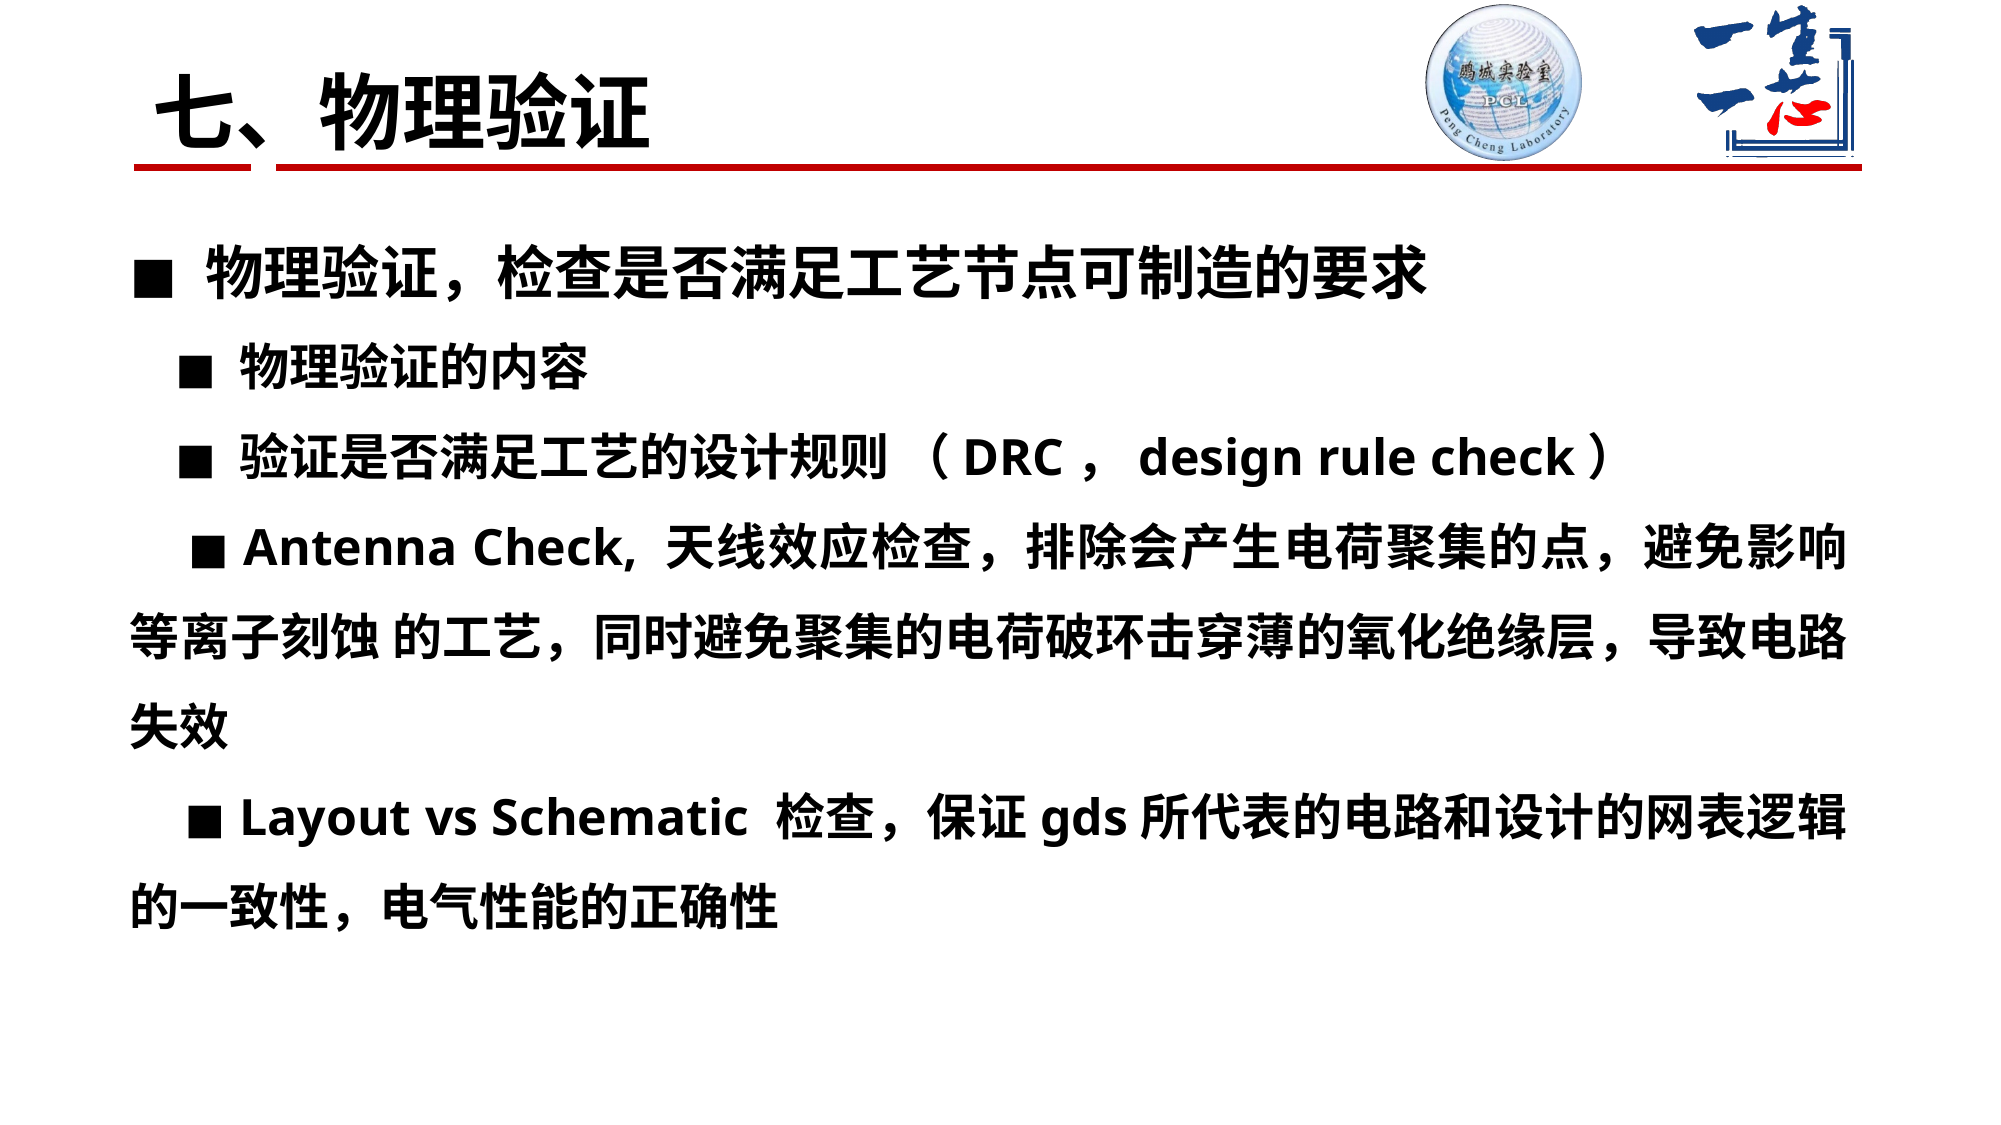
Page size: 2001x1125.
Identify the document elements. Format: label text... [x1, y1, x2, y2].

text_box ◼ 物理验证，检查是否满足工艺节点可制造的要求 ◼ 物理验证的内容 ◼ 验证是否满足工艺的设计规则 （DRC，design rule check） ◼ Antenna Check, 天线效应检查，排除会产生电荷聚集的点，避免影响等离子刻蚀 的工艺，同时避免聚集的电荷破环击穿薄的氧化绝缘层，导致电路失效 ◼ Layout vs Schematic 检查，保证gds所代表的电路和设计的网表逻辑的一致性，电气性能的正确性 [114, 193, 1863, 944]
title 七、物理验证 [137, 0, 1863, 167]
picture [1425, 4, 1582, 161]
picture [1691, 2, 1863, 161]
